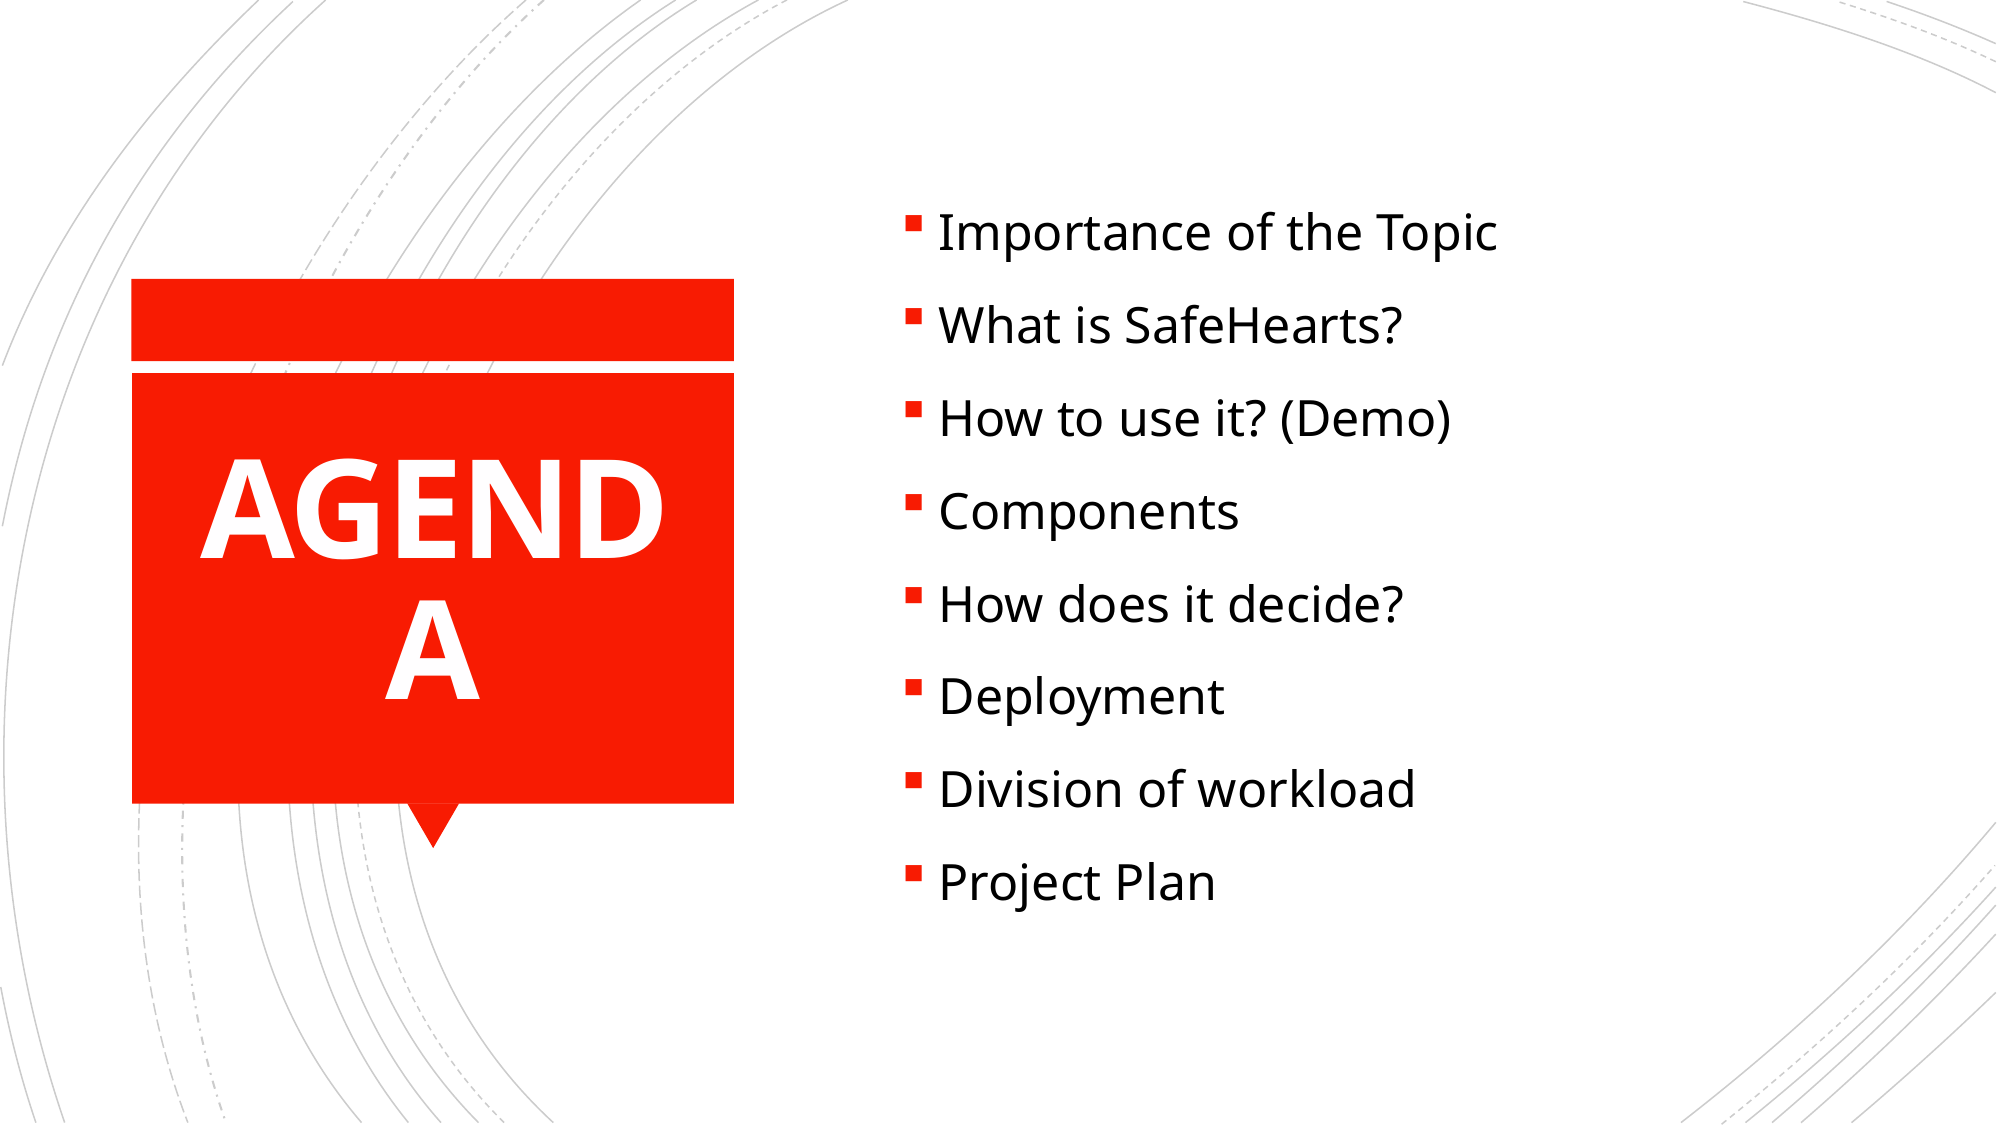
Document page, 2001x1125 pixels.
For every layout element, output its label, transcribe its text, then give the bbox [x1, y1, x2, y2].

list Importance of the Topic What is SafeHearts? How to use it? (Demo) Components How does it decide? Deployment Division of workload Project Plan [885, 156, 1917, 1018]
title AGENDA [145, 385, 720, 789]
